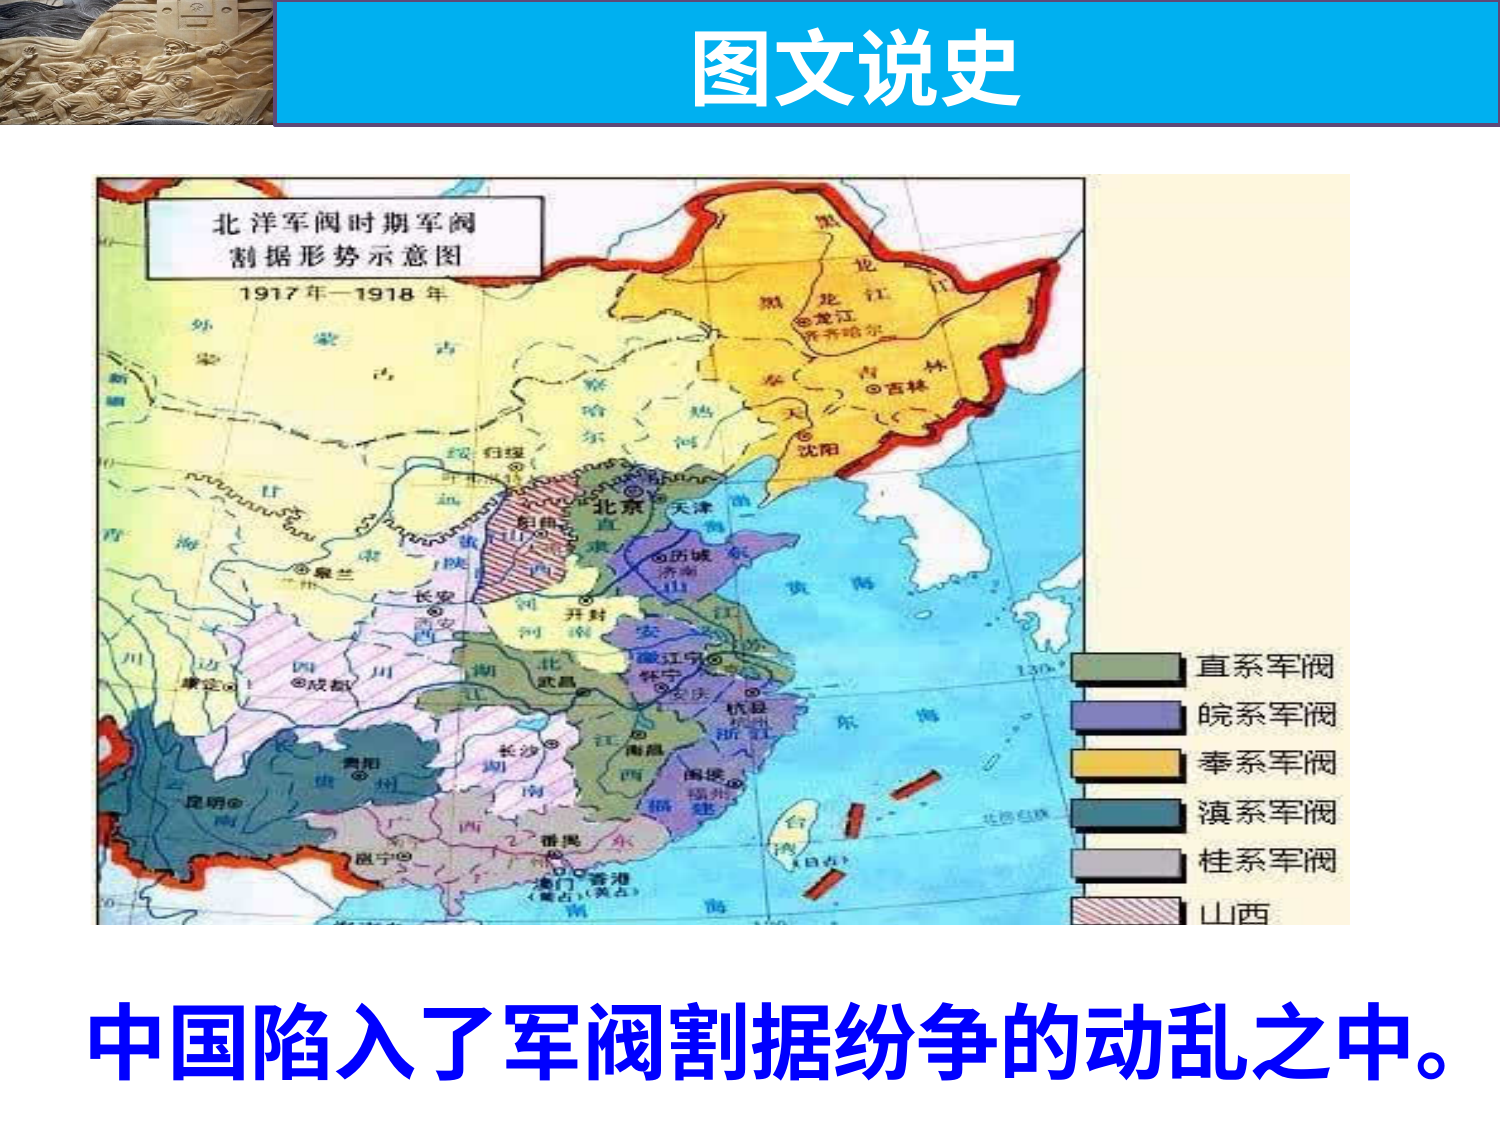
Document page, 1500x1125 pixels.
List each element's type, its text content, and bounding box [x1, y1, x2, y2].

picture [87, 174, 1351, 926]
text_box 中国陷入了军阀割据纷争的动乱之中。 [37, 933, 1463, 1099]
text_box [0, 0, 1500, 126]
